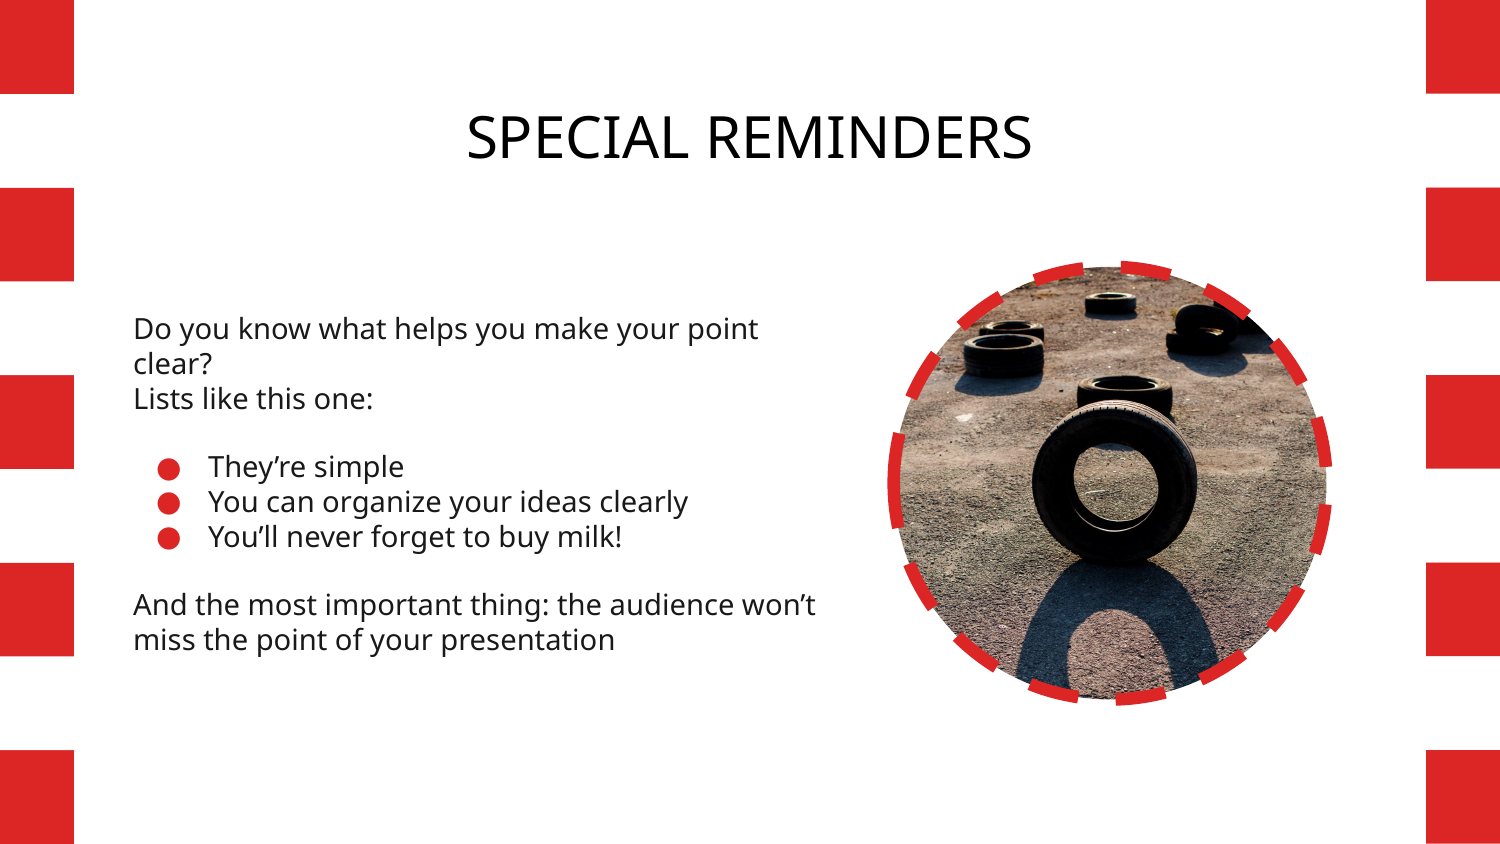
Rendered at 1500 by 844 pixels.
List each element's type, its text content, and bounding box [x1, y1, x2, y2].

list Do you know what helps you make your point clear? Lists like this one: They’re simple You can organize your ideas clearly You’ll never forget to buy milk! And the most important thing: the audience won’t miss the point of your presentation [118, 301, 833, 666]
title SPECIAL REMINDERS [118, 88, 1382, 183]
picture [893, 266, 1327, 700]
